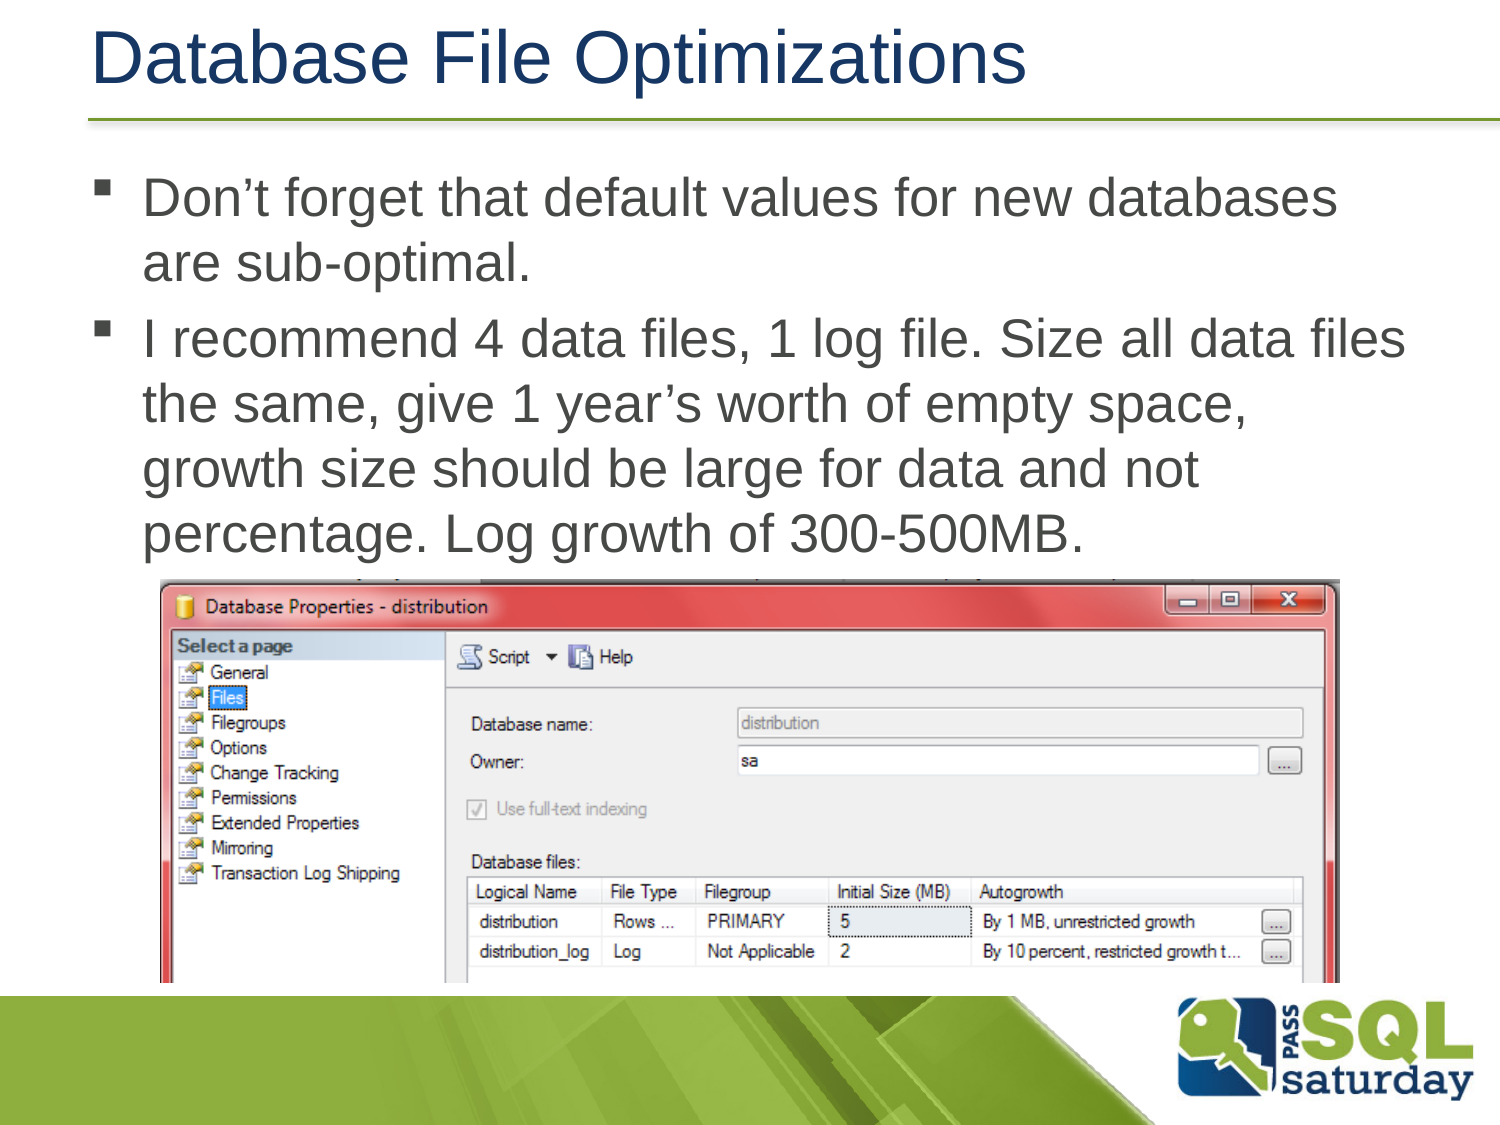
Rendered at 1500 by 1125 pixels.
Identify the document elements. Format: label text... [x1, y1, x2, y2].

title Database File Optimizations [75, 0, 1426, 120]
picture [0, 579, 1483, 1125]
list Don’t forget that default values for new databases are sub-optimal. I recommend 4 data files, 1 log file. Size all data files the same, give 1 year’s worth of empty space, growth size should be large for data and not percentage. Log growth of 300-500MB. [75, 154, 1425, 580]
